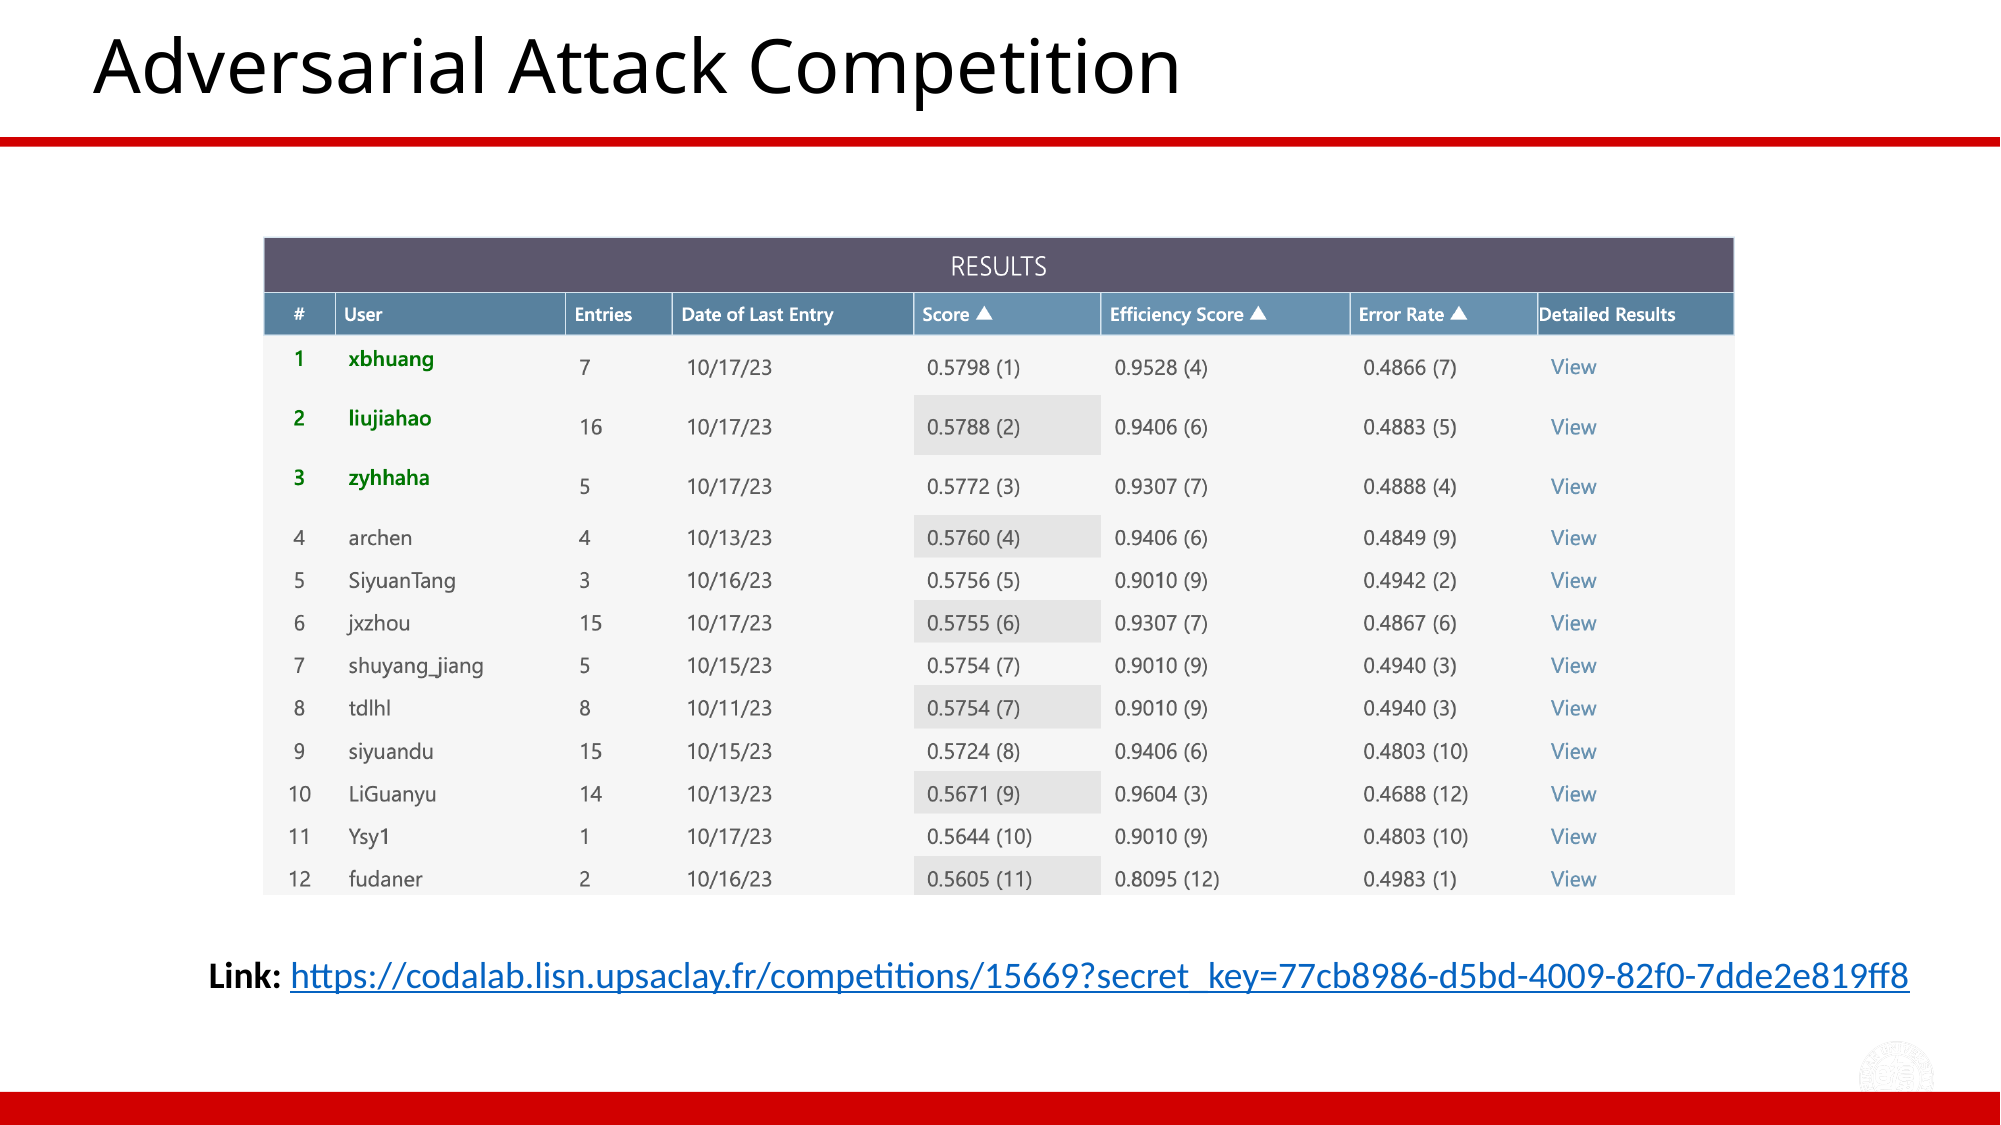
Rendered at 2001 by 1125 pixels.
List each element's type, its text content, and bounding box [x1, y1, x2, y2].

text_box Link: https://codalab.lisn.upsaclay.fr/competitions/15669?secret_key=77cb8986-d5bd-4009-82f0-7dde2e819ff8 [118, 943, 1960, 1004]
picture [252, 230, 1748, 895]
title Adversarial Attack Competition [78, 21, 2000, 116]
